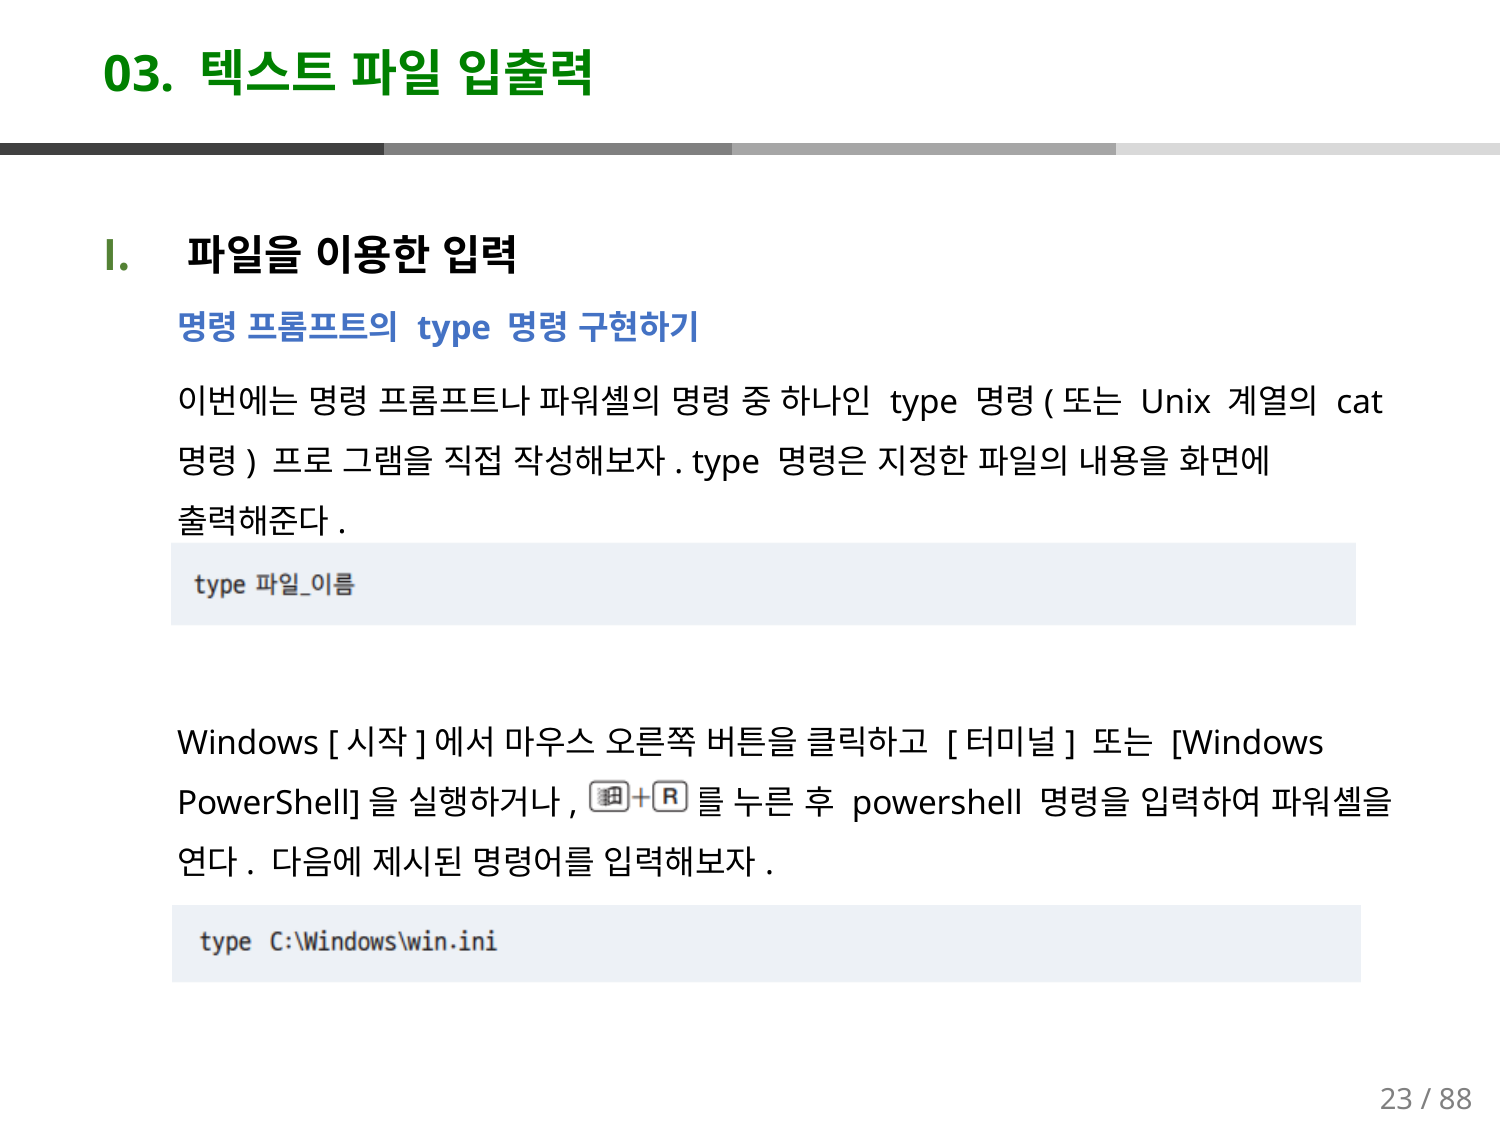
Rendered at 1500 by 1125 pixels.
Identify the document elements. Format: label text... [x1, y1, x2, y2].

list 파일을 이용한 입력 명령 프롬프트의 type 명령 구현하기 이번에는 명령 프롬프트나 파워셸의 명령 중 하나인 type 명령(또는 Unix 계열의 cat 명령) 프로 그램을 직접 작성해보자. type 명령은 지정한 파일의 내용을 화면에 출력해준다. Windows [시작]에서 마우스 오른쪽 버튼을 클릭하고 [터미널] 또는 [Windows PowerShell]을 실행하거나, 키를 누른 후 powershell 명령을 입력하여 파워셸을 연다. 다음에 제시된 명령어를 입력해보자. [88, 196, 1424, 1125]
picture [171, 540, 1356, 627]
picture [172, 905, 1361, 984]
picture [580, 777, 700, 817]
title 03. 텍스트 파일 입출력 [88, 30, 1400, 121]
